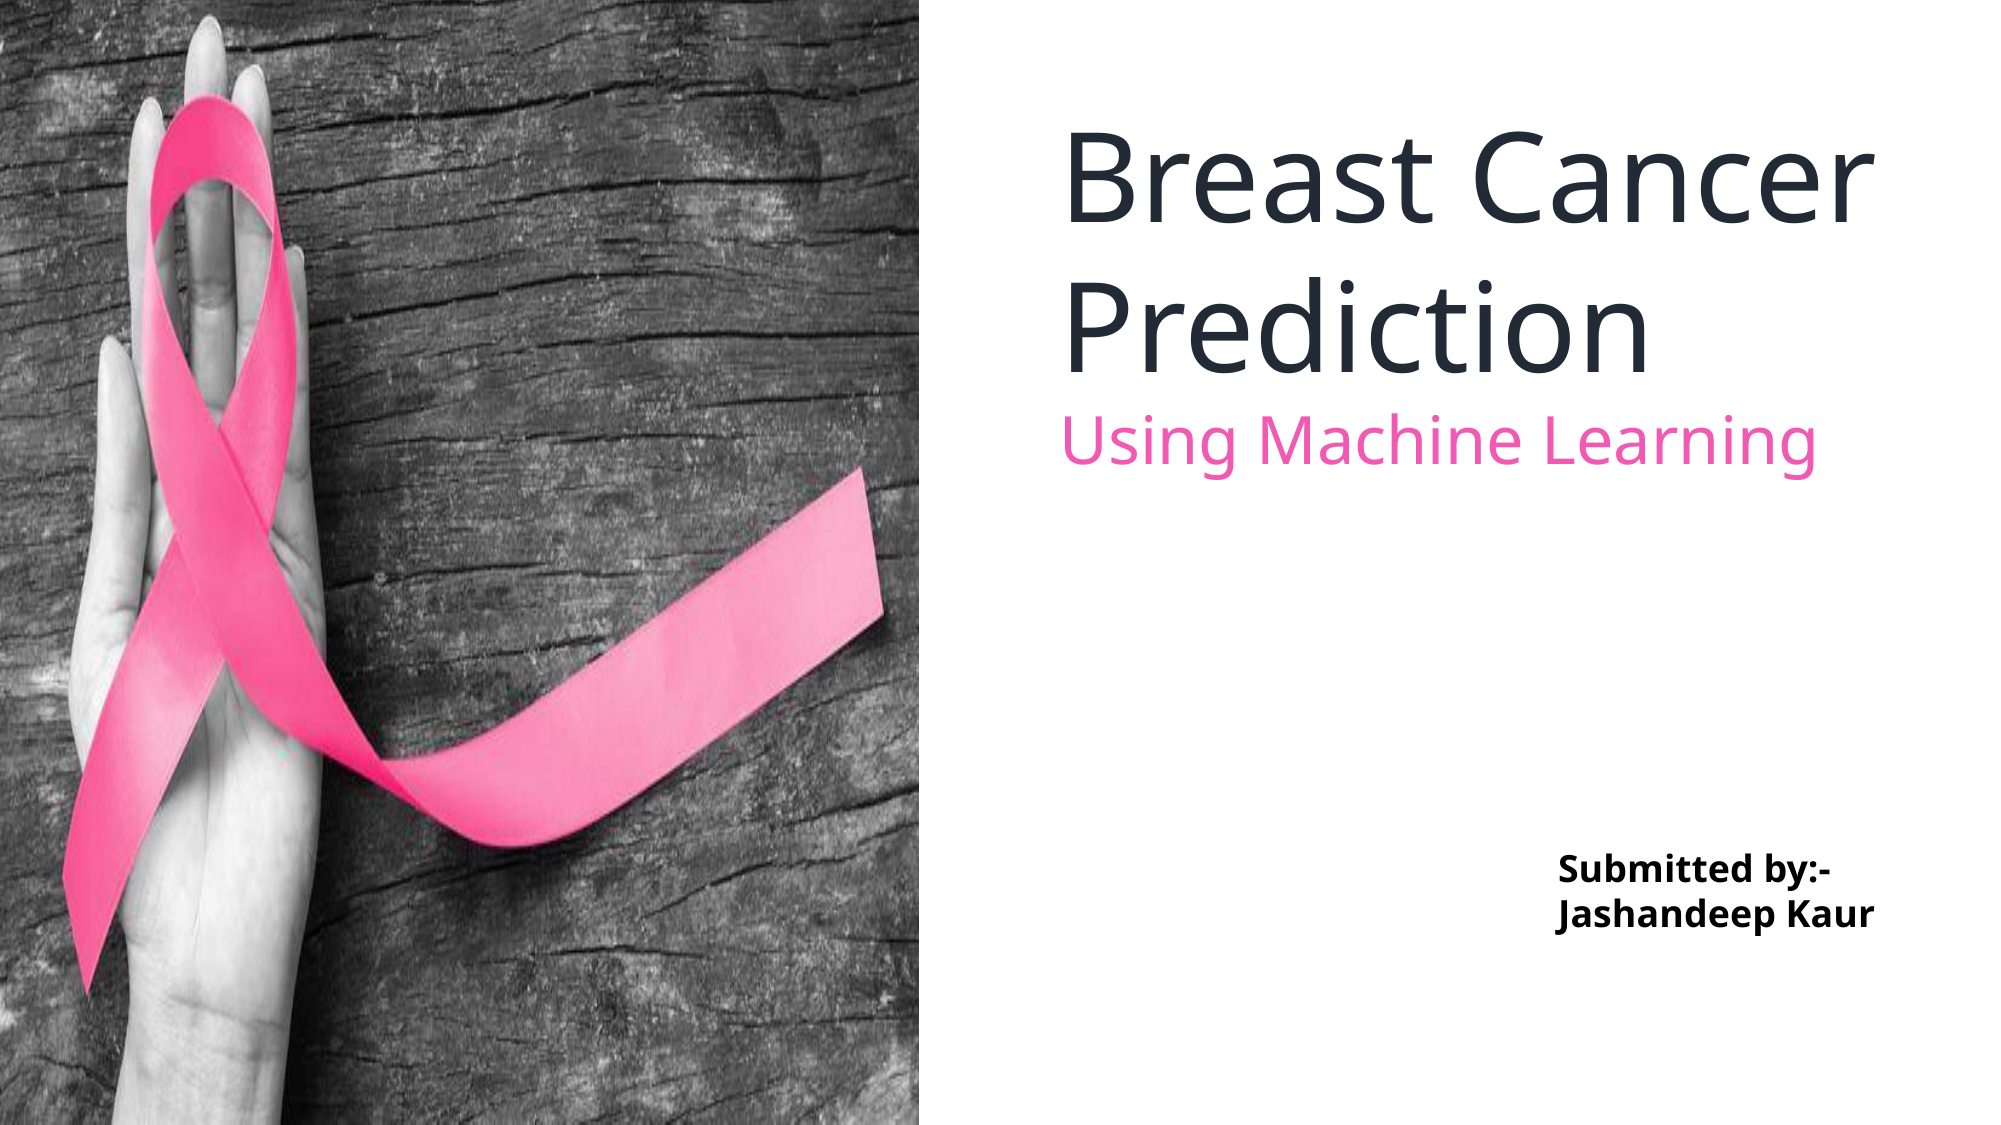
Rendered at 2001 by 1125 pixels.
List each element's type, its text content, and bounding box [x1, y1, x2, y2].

text_box Breast Cancer Prediction Using Machine Learning [1044, 90, 1897, 486]
text_box Submitted by:- Jashandeep Kaur [1543, 837, 2000, 943]
picture [0, 0, 919, 1125]
